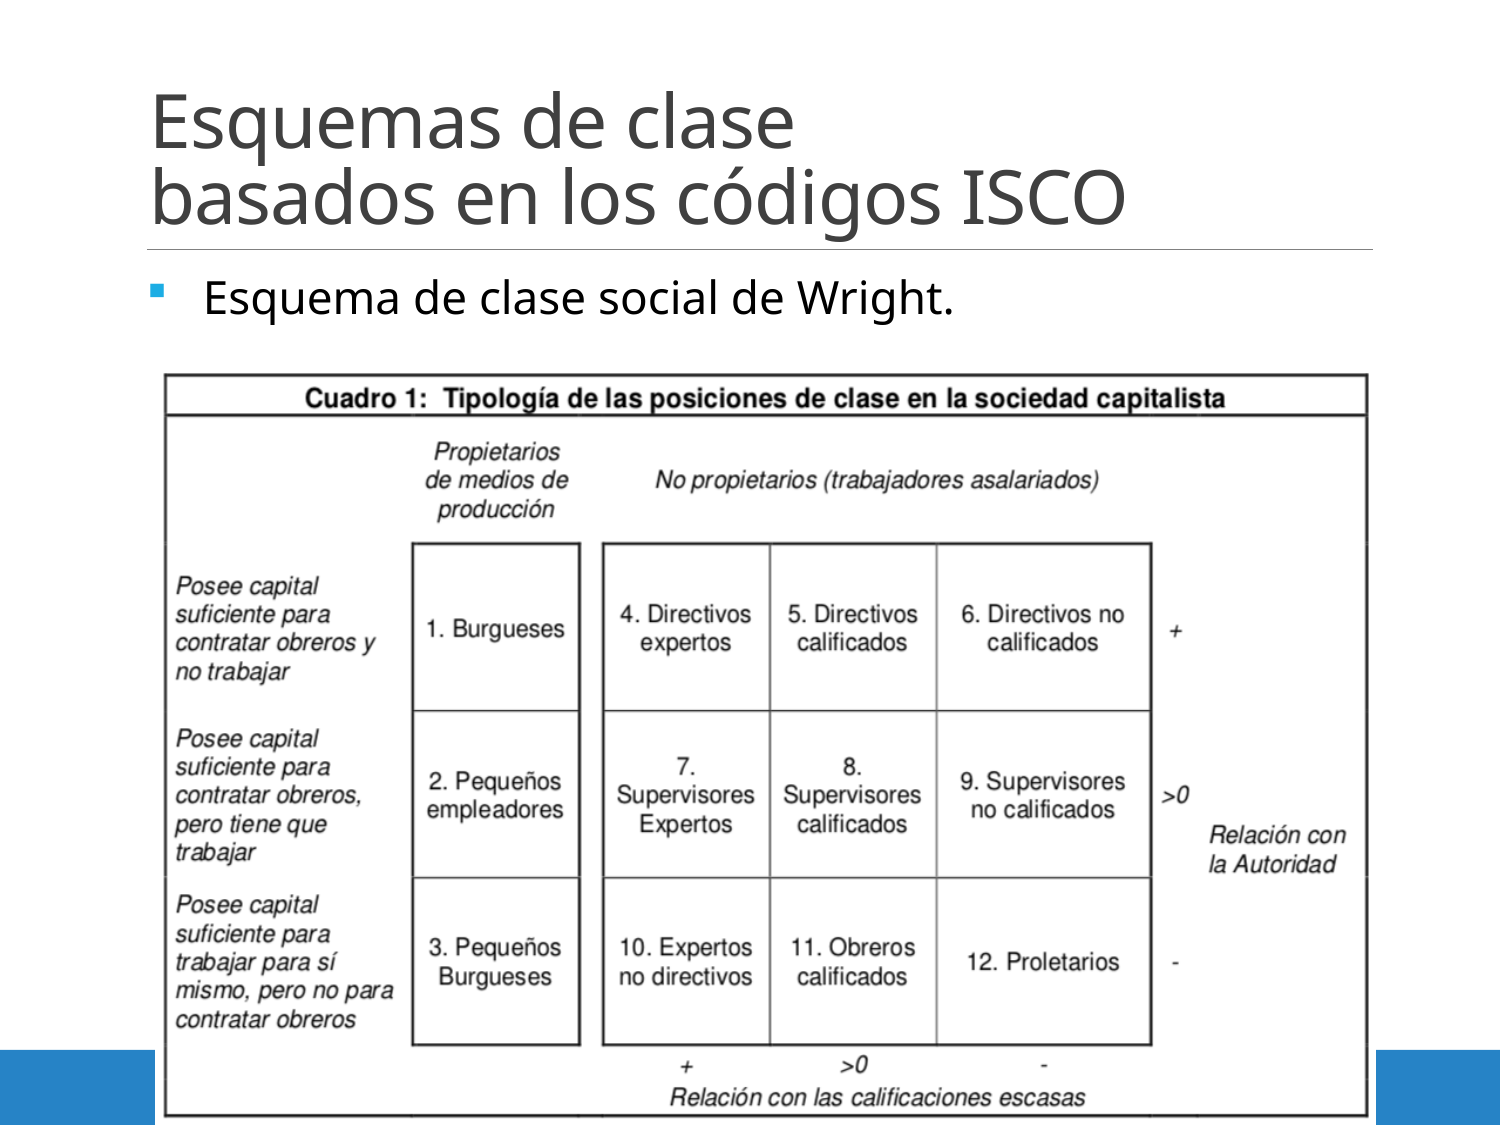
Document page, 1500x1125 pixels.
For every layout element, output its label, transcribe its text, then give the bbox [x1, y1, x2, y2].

title Esquemas de clase basados en los códigos ISCO [134, 9, 1373, 248]
picture [154, 361, 1377, 1125]
list Esquema de clase social de Wright. [146, 267, 1385, 928]
